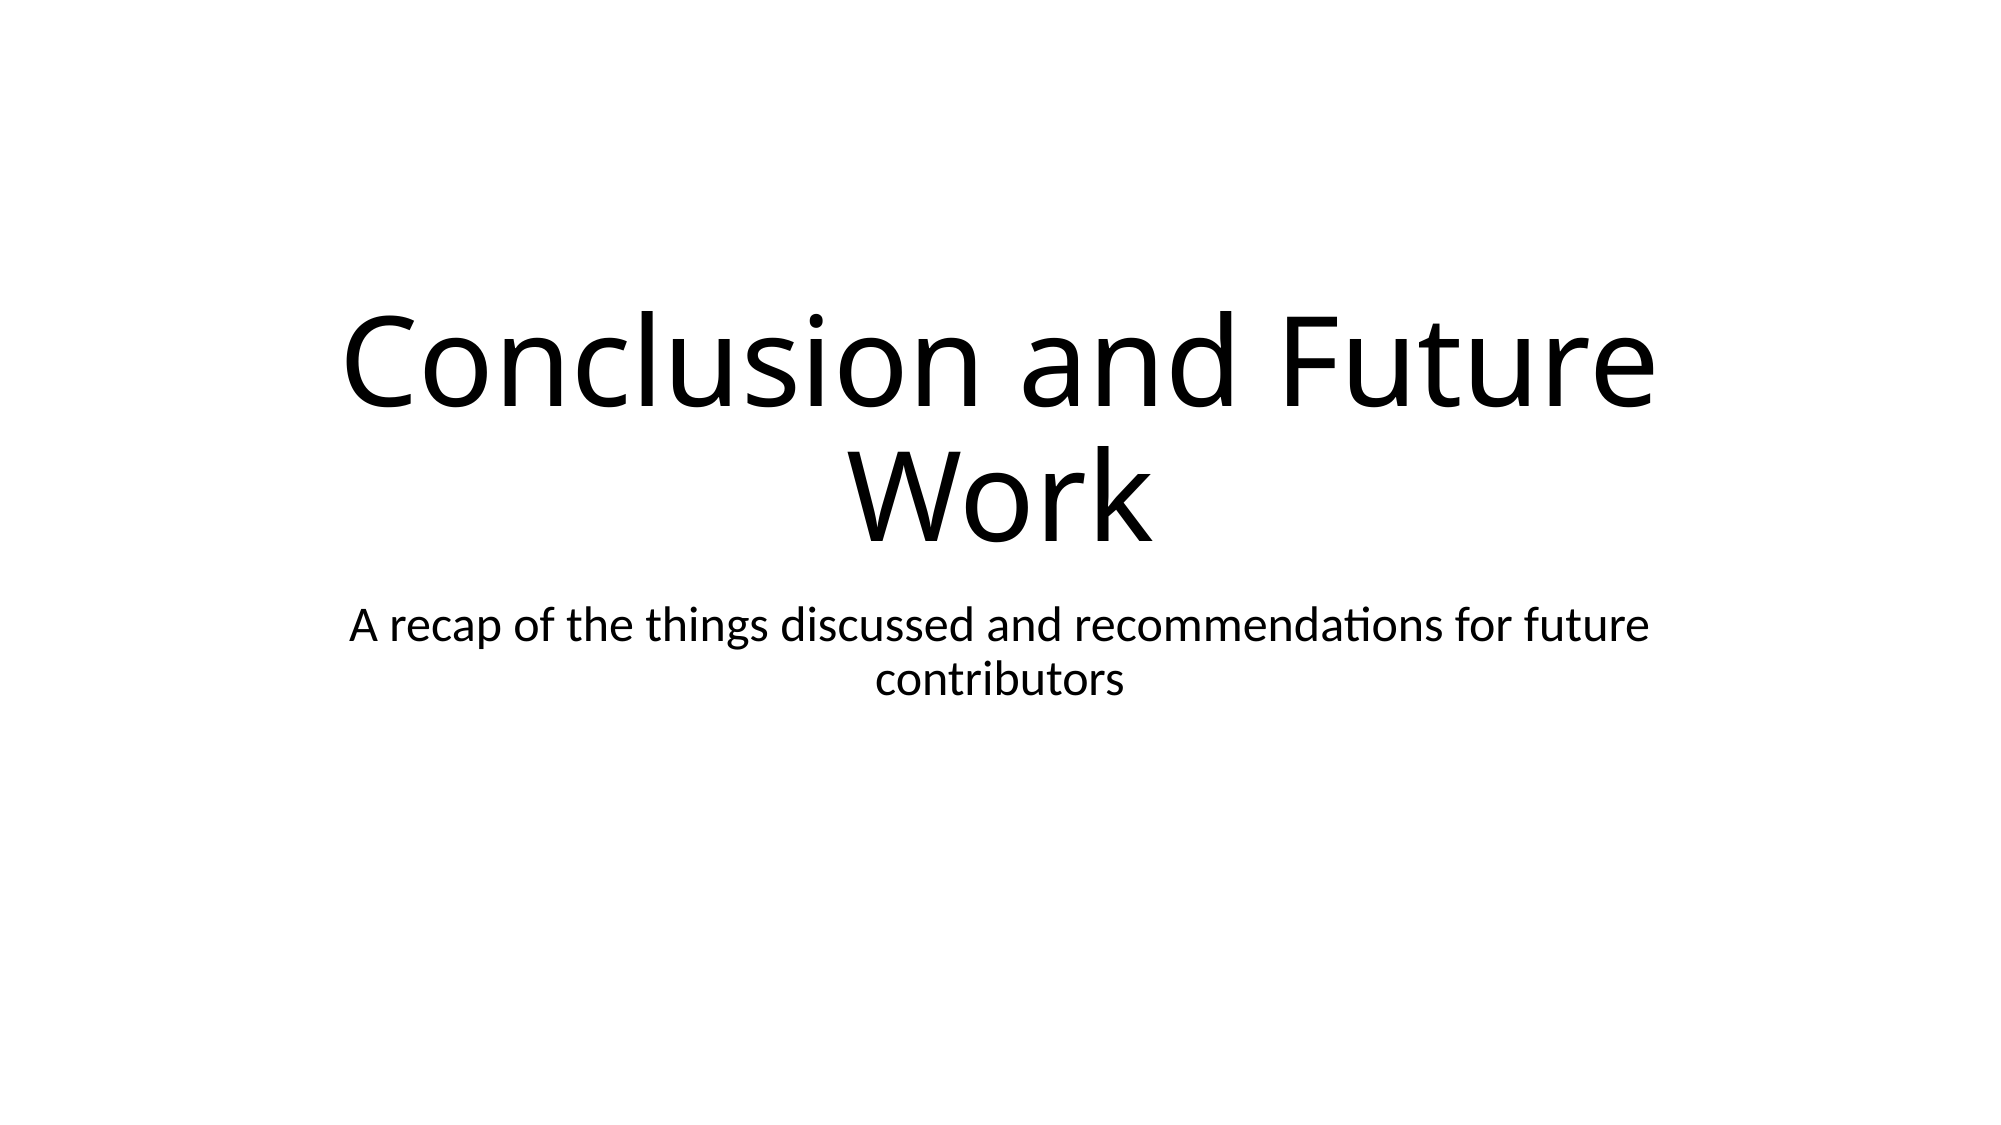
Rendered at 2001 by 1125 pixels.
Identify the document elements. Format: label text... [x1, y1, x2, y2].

subtitle A recap of the things discussed and recommendations for future contributors [249, 590, 1750, 863]
title Conclusion and Future Work [249, 184, 1750, 576]
